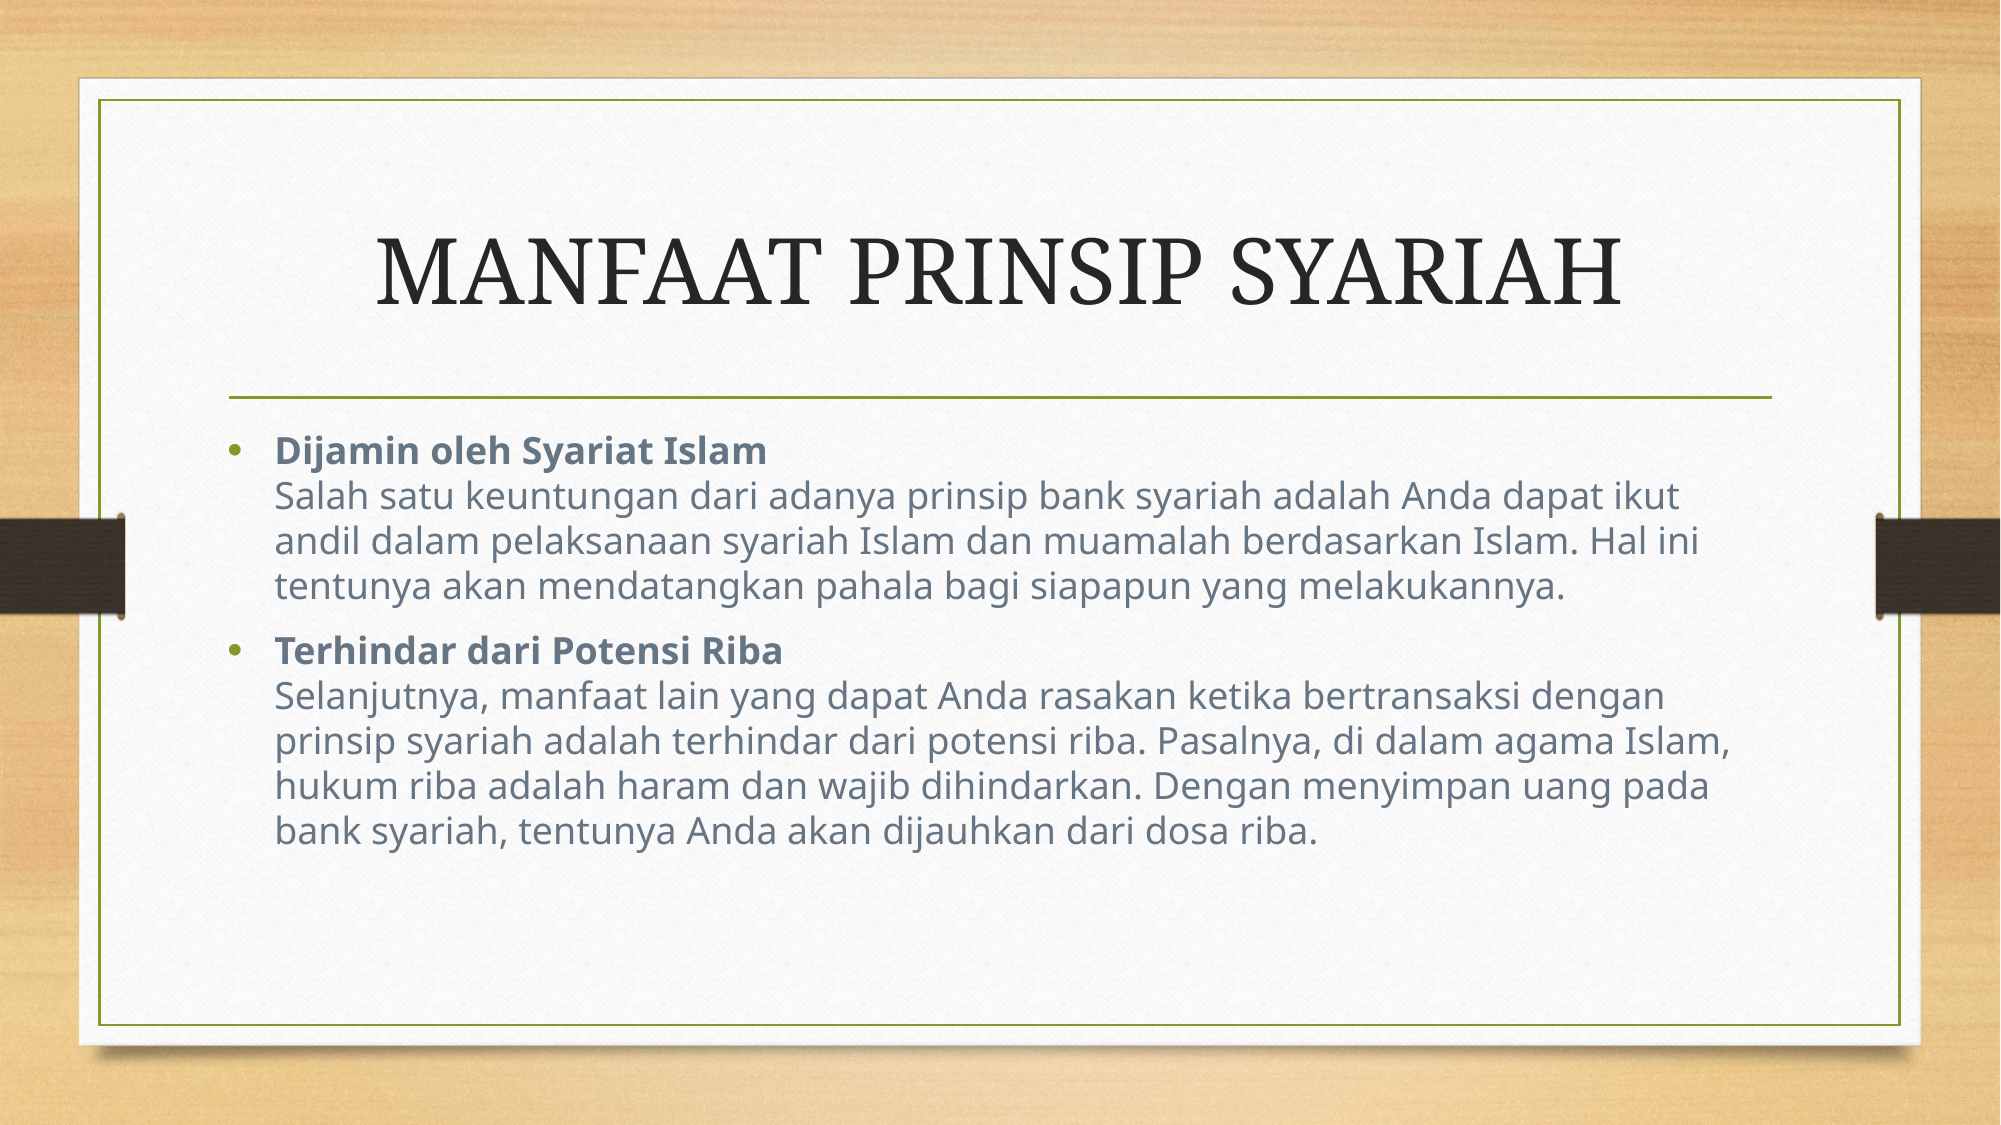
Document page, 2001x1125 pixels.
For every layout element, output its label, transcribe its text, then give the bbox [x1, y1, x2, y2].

picture [0, 0, 2001, 1125]
title MANFAAT PRINSIP SYARIAH [212, 161, 1788, 375]
list Dijamin oleh Syariat Islam Salah satu keuntungan dari adanya prinsip bank syariah adalah Anda dapat ikut andil dalam pelaksanaan syariah Islam dan muamalah berdasarkan Islam. Hal ini tentunya akan mendatangkan pahala bagi siapapun yang melakukannya. Terhindar dari Potensi Riba Selanjutnya, manfaat lain yang dapat Anda rasakan ketika bertransaksi dengan prinsip syariah adalah terhindar dari potensi riba. Pasalnya, di dalam agama Islam, hukum riba adalah haram dan wajib dihindarkan. Dengan menyimpan uang pada bank syariah, tentunya Anda akan dijauhkan dari dosa riba. [212, 419, 1788, 964]
